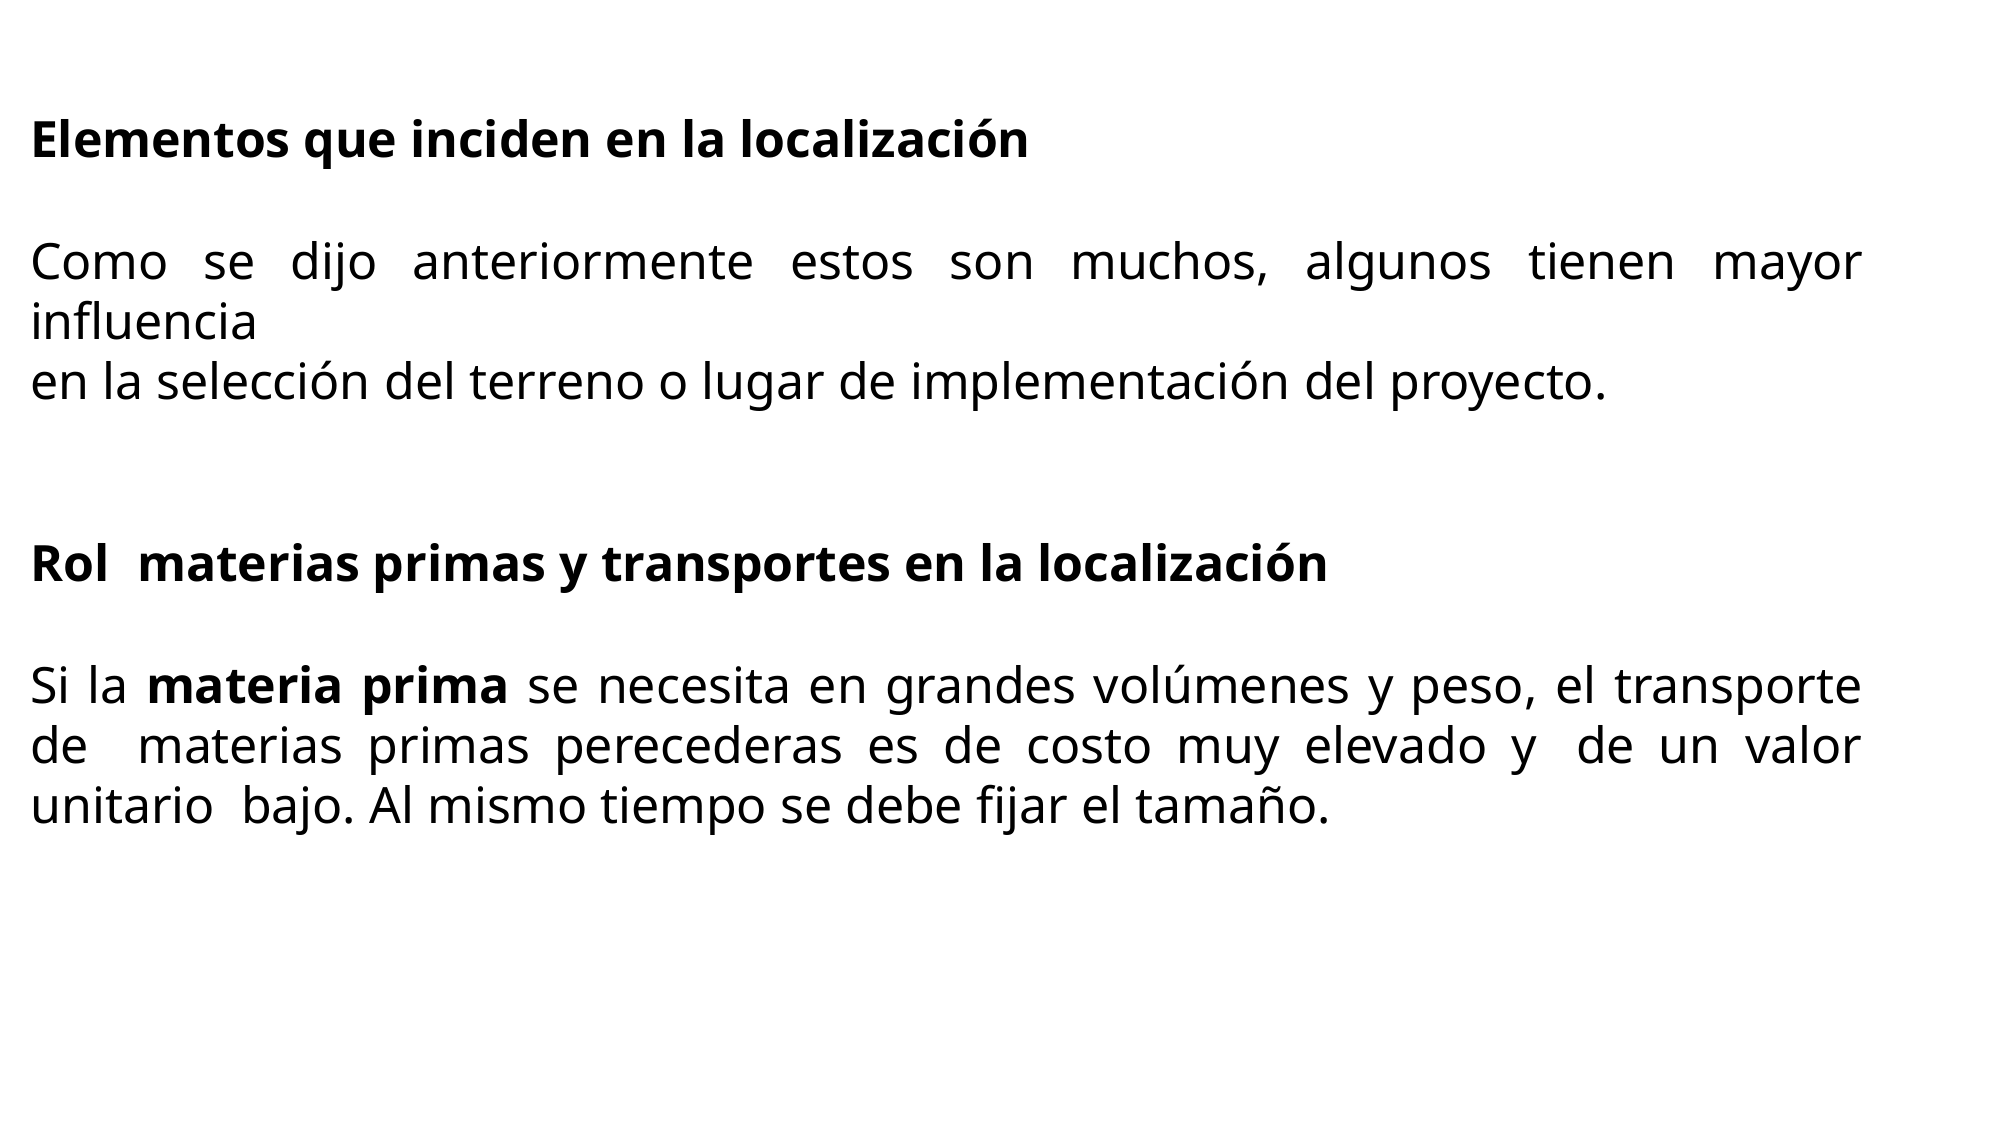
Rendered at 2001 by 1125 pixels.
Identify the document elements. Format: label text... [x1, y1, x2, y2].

text_box Elementos que inciden en la localización Como se dijo anteriormente estos son muchos, algunos tienen mayor influencia en la selección del terreno o lugar de implementación del proyecto. Rol materias primas y transportes en la localización Si la materia prima se necesita en grandes volúmenes y peso, el transporte de materias primas perecederas es de costo muy elevado y de un valor unitario bajo. Al mismo tiempo se debe fijar el tamaño. [28, 105, 1864, 834]
